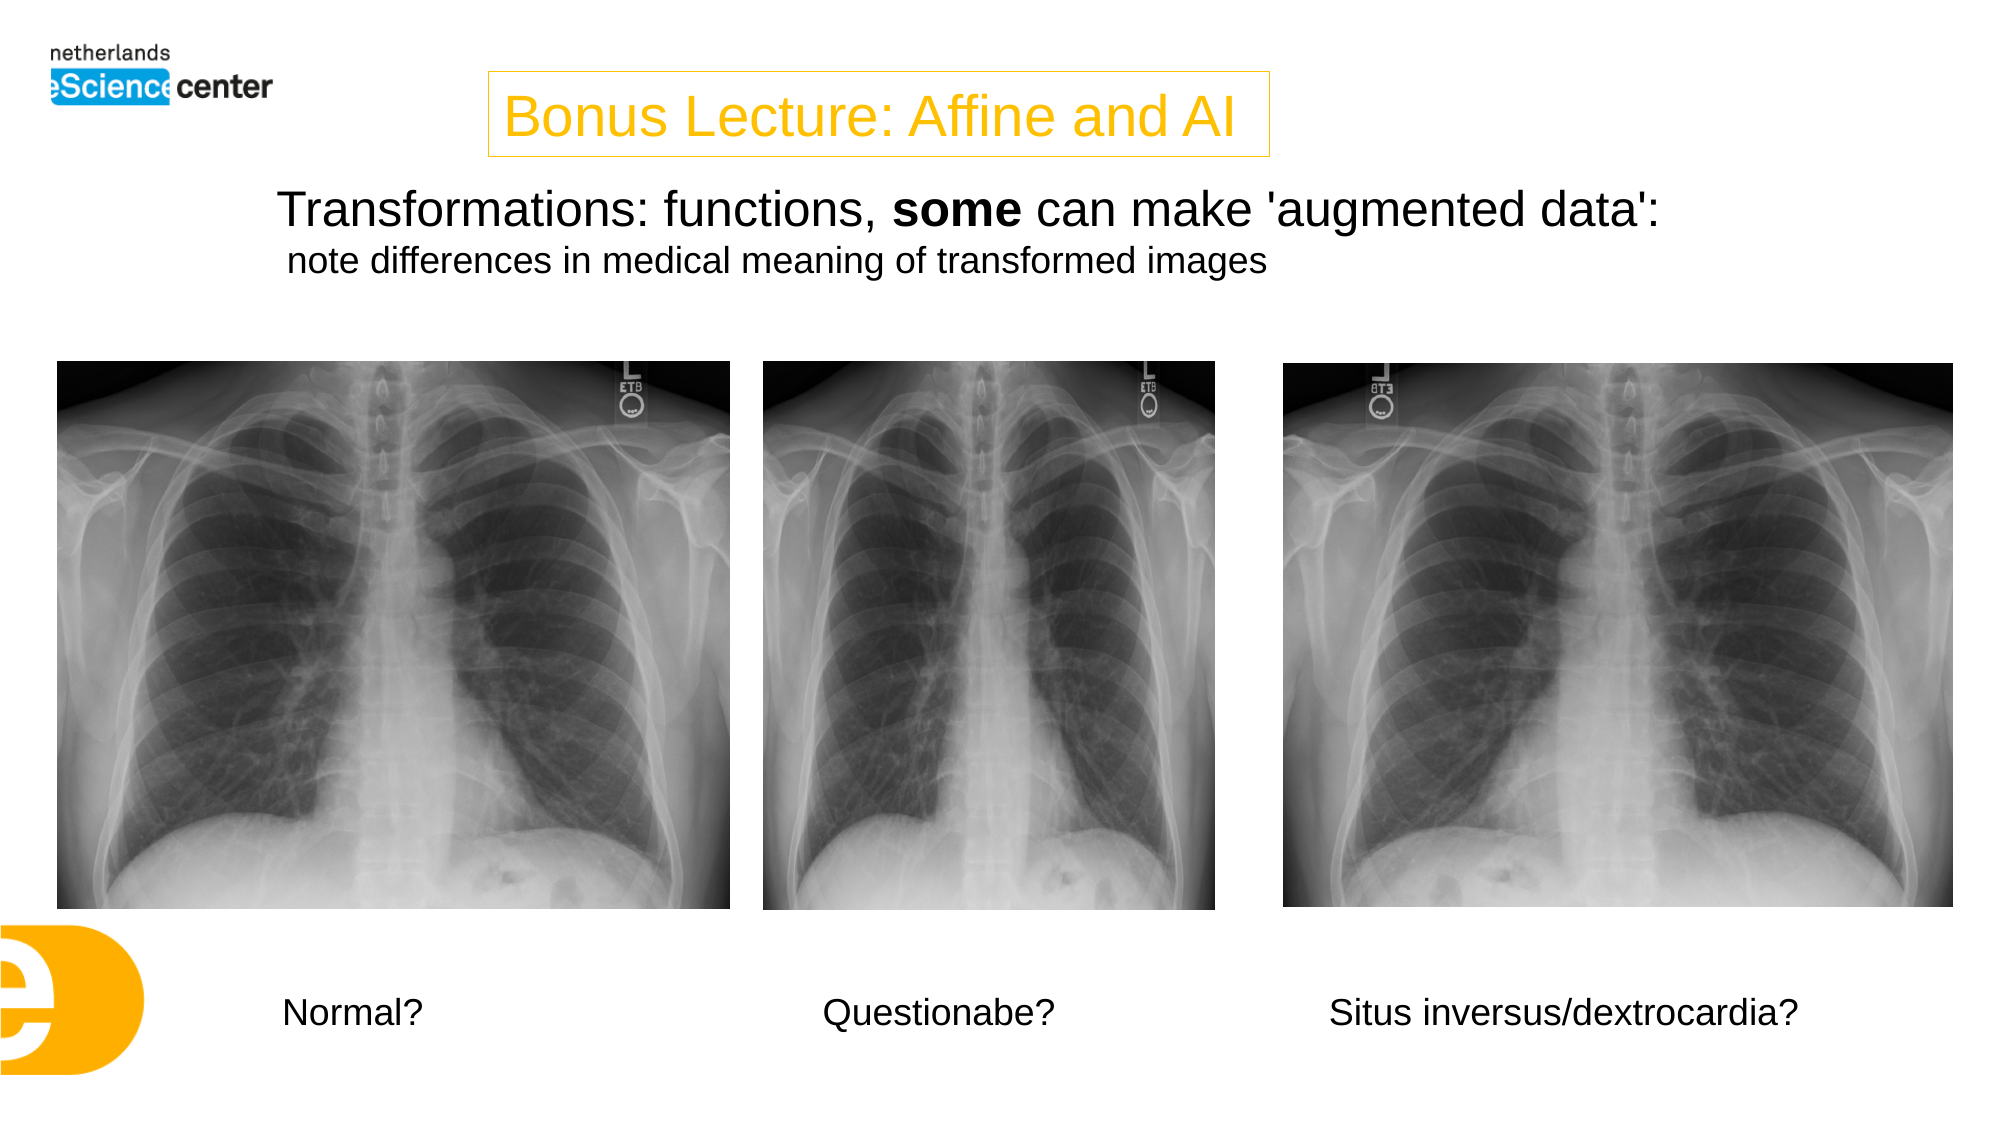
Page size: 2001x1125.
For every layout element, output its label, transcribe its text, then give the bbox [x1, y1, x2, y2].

text_box Questionabe? [807, 980, 1225, 1041]
picture [0, 0, 2001, 1125]
text_box Bonus Lecture: Affine and AI [488, 71, 1270, 157]
text_box Situs inversus/dextrocardia? [1314, 980, 1860, 1041]
text_box Transformations: functions, some can make 'augmented data': note differences in medical meaning of transformed images [261, 168, 1934, 289]
text_box Normal? [267, 980, 460, 1041]
